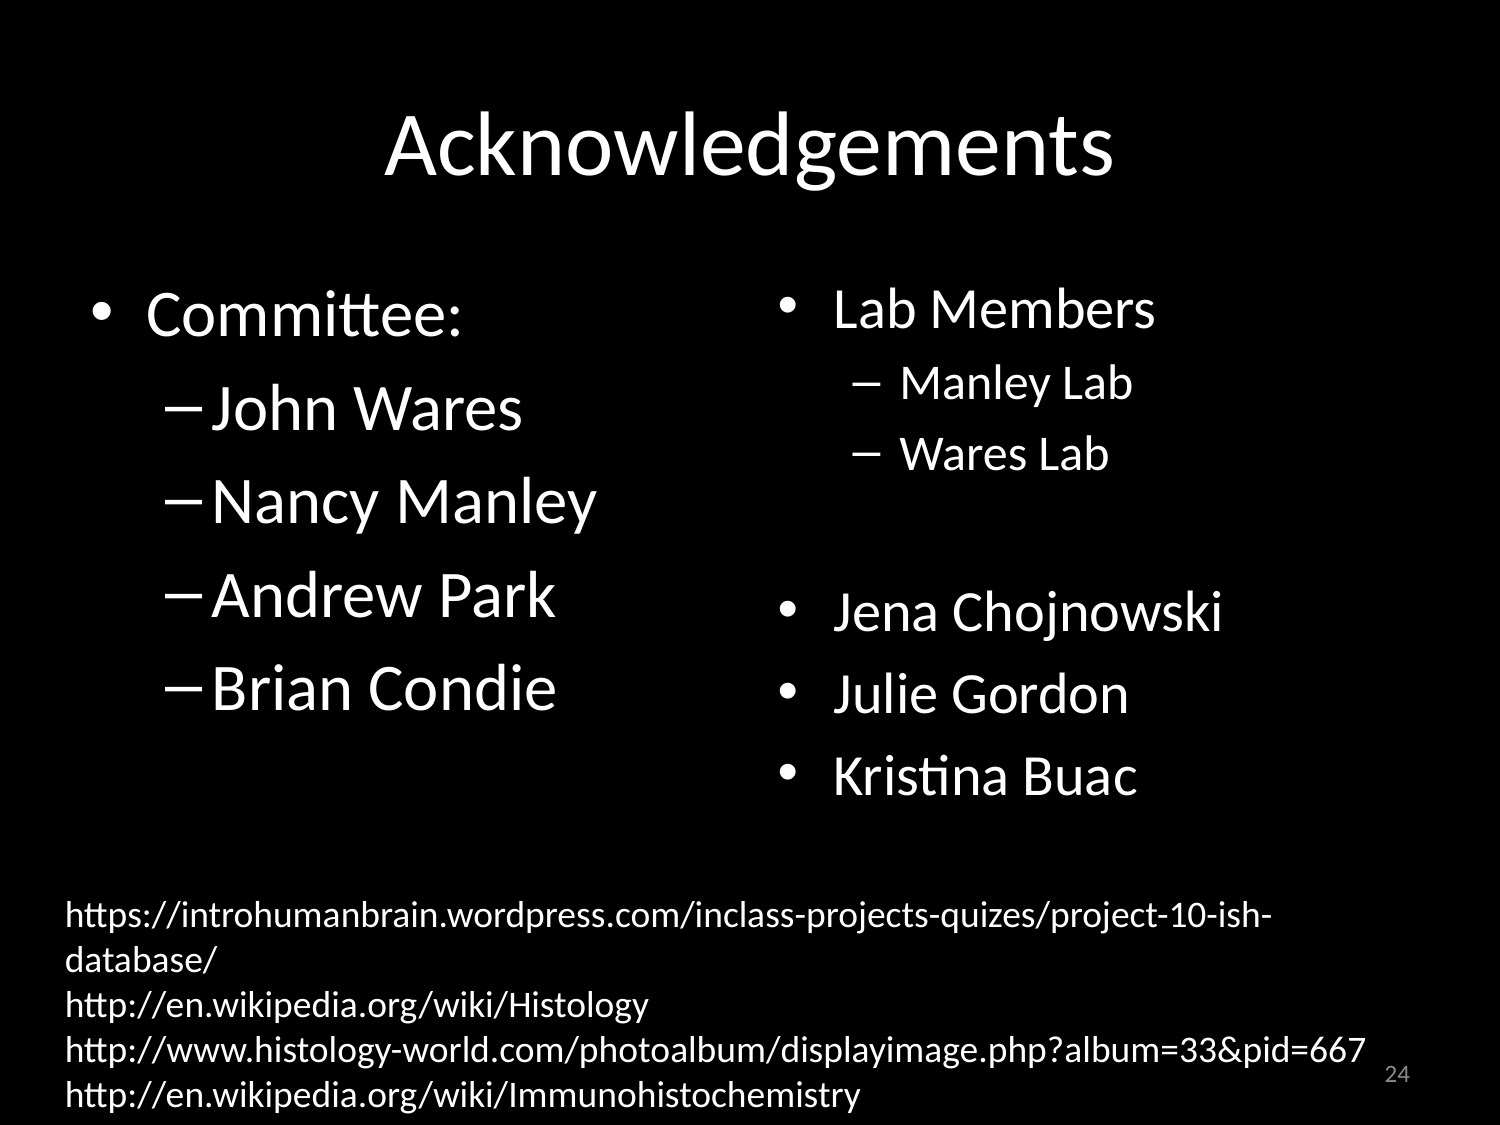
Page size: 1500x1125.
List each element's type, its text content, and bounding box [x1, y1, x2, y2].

text_box https://introhumanbrain.wordpress.com/inclass-projects-quizes/project-10-ish-database/ http://en.wikipedia.org/wiki/Histology http://www.histology-world.com/photoalbum/displayimage.php?album=33&pid=667 http://en.wikipedia.org/wiki/Immunohistochemistry [50, 882, 1425, 1123]
list Lab Members Manley Lab Wares Lab Jena Chojnowski Julie Gordon Kristina Buac [762, 262, 1425, 882]
title Acknowledgements [75, 45, 1425, 233]
list Committee: John Wares Nancy Manley Andrew Park Brian Condie [75, 262, 738, 882]
